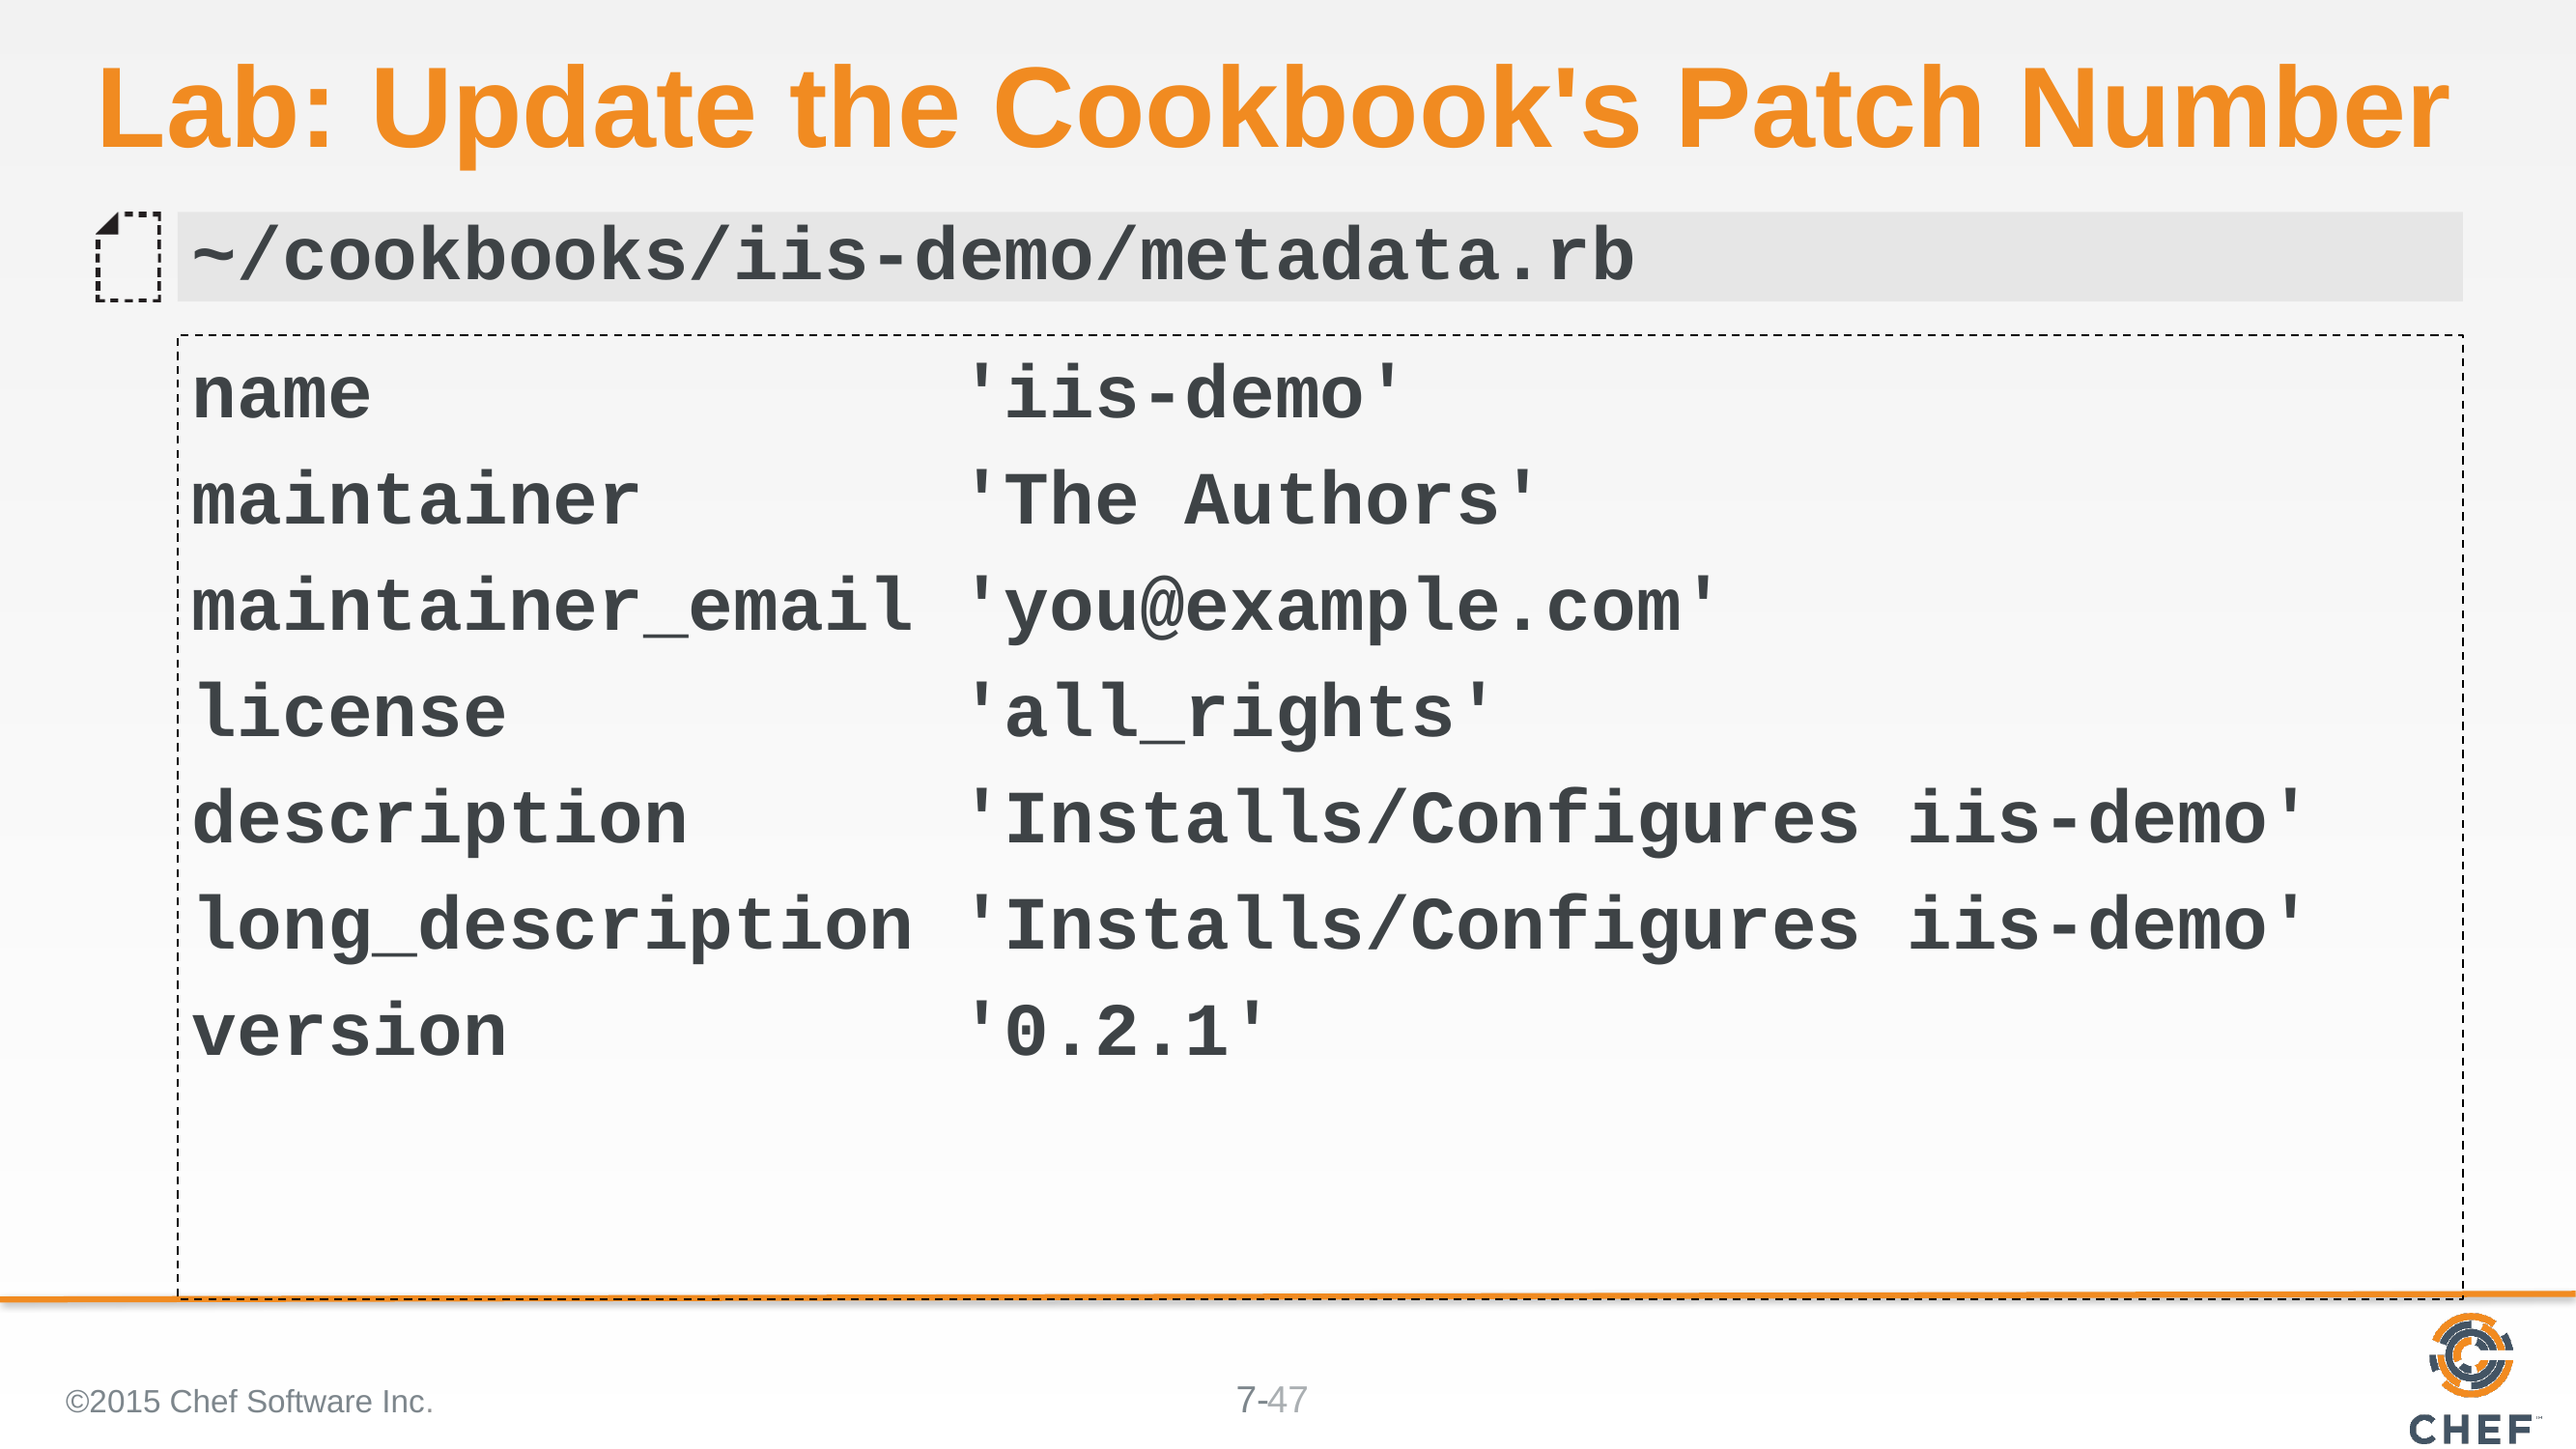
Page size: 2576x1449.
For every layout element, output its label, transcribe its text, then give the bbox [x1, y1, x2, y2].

list name 'iis-demo' maintainer 'The Authors' maintainer_email 'you@example.com' license 'all_rights' description 'Installs/Configures iis-demo' long_description 'Installs/Configures iis-demo' version '0.2.1' [177, 334, 2464, 1300]
title Lab: Update the Cookbook's Patch Number [96, 48, 2463, 180]
footer ©2015 Chef Software Inc. [51, 1359, 952, 1440]
list ~/cookbooks/iis-demo/metadata.rb [177, 212, 2463, 302]
slide_number 47 [998, 1359, 1578, 1437]
picture [2399, 1297, 2550, 1449]
